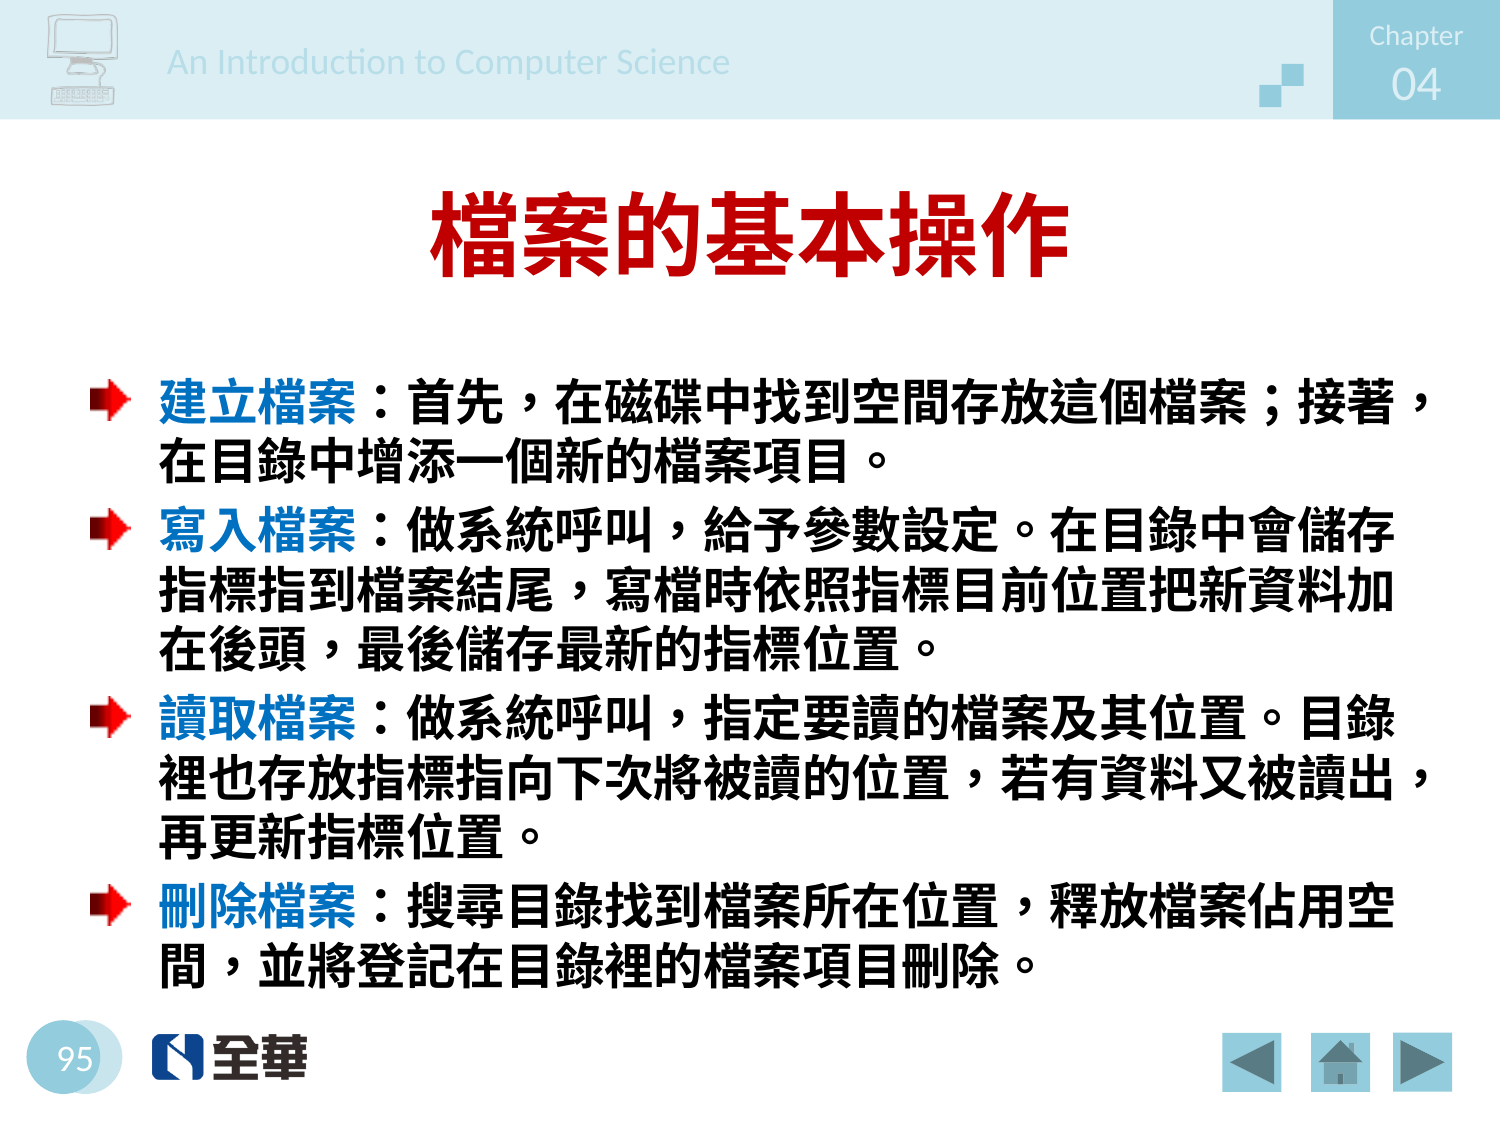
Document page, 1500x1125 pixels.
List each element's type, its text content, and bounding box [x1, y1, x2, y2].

list 建立檔案：首先，在磁碟中找到空間存放這個檔案；接著，在目錄中增添一個新的檔案項目。 寫入檔案：做系統呼叫，給予參數設定。在目錄中會儲存指標指到檔案結尾，寫檔時依照指標目前位置把新資料加在後頭，最後儲存最新的指標位置。 讀取檔案：做系統呼叫，指定要讀的檔案及其位置。目錄裡也存放指標指向下次將被讀的位置，若有資料又被讀出，再更新指標位置。 刪除檔案：搜尋目錄找到檔案所在位置，釋放檔案佔用空間，並將登記在目錄裡的檔案項目刪除。 [75, 363, 1425, 1005]
picture [90, 508, 131, 550]
picture [90, 884, 131, 926]
picture [90, 696, 131, 738]
title 檔案的基本操作 [75, 138, 1425, 327]
picture [90, 379, 131, 421]
picture [152, 1034, 307, 1080]
picture [47, 14, 118, 106]
